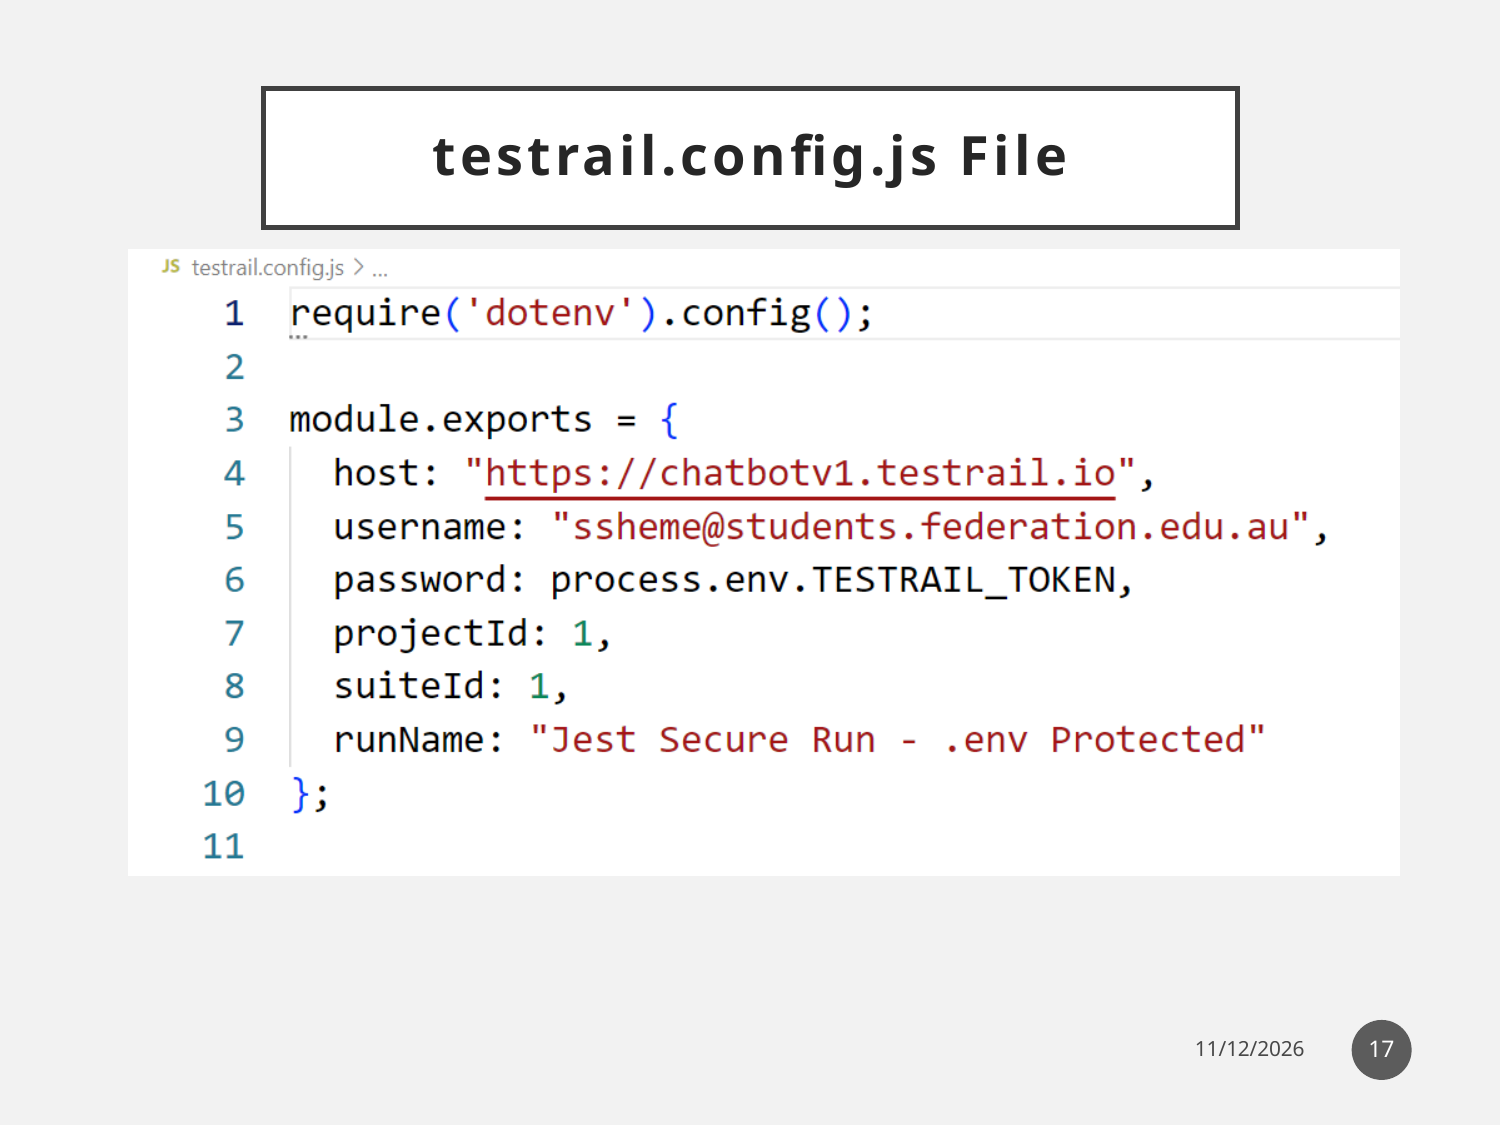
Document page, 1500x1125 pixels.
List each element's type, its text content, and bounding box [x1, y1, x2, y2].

slide_number 17 [1351, 1019, 1412, 1080]
picture [128, 249, 1400, 876]
title testrail.config.js File [261, 86, 1240, 230]
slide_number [980, 1023, 1320, 1077]
